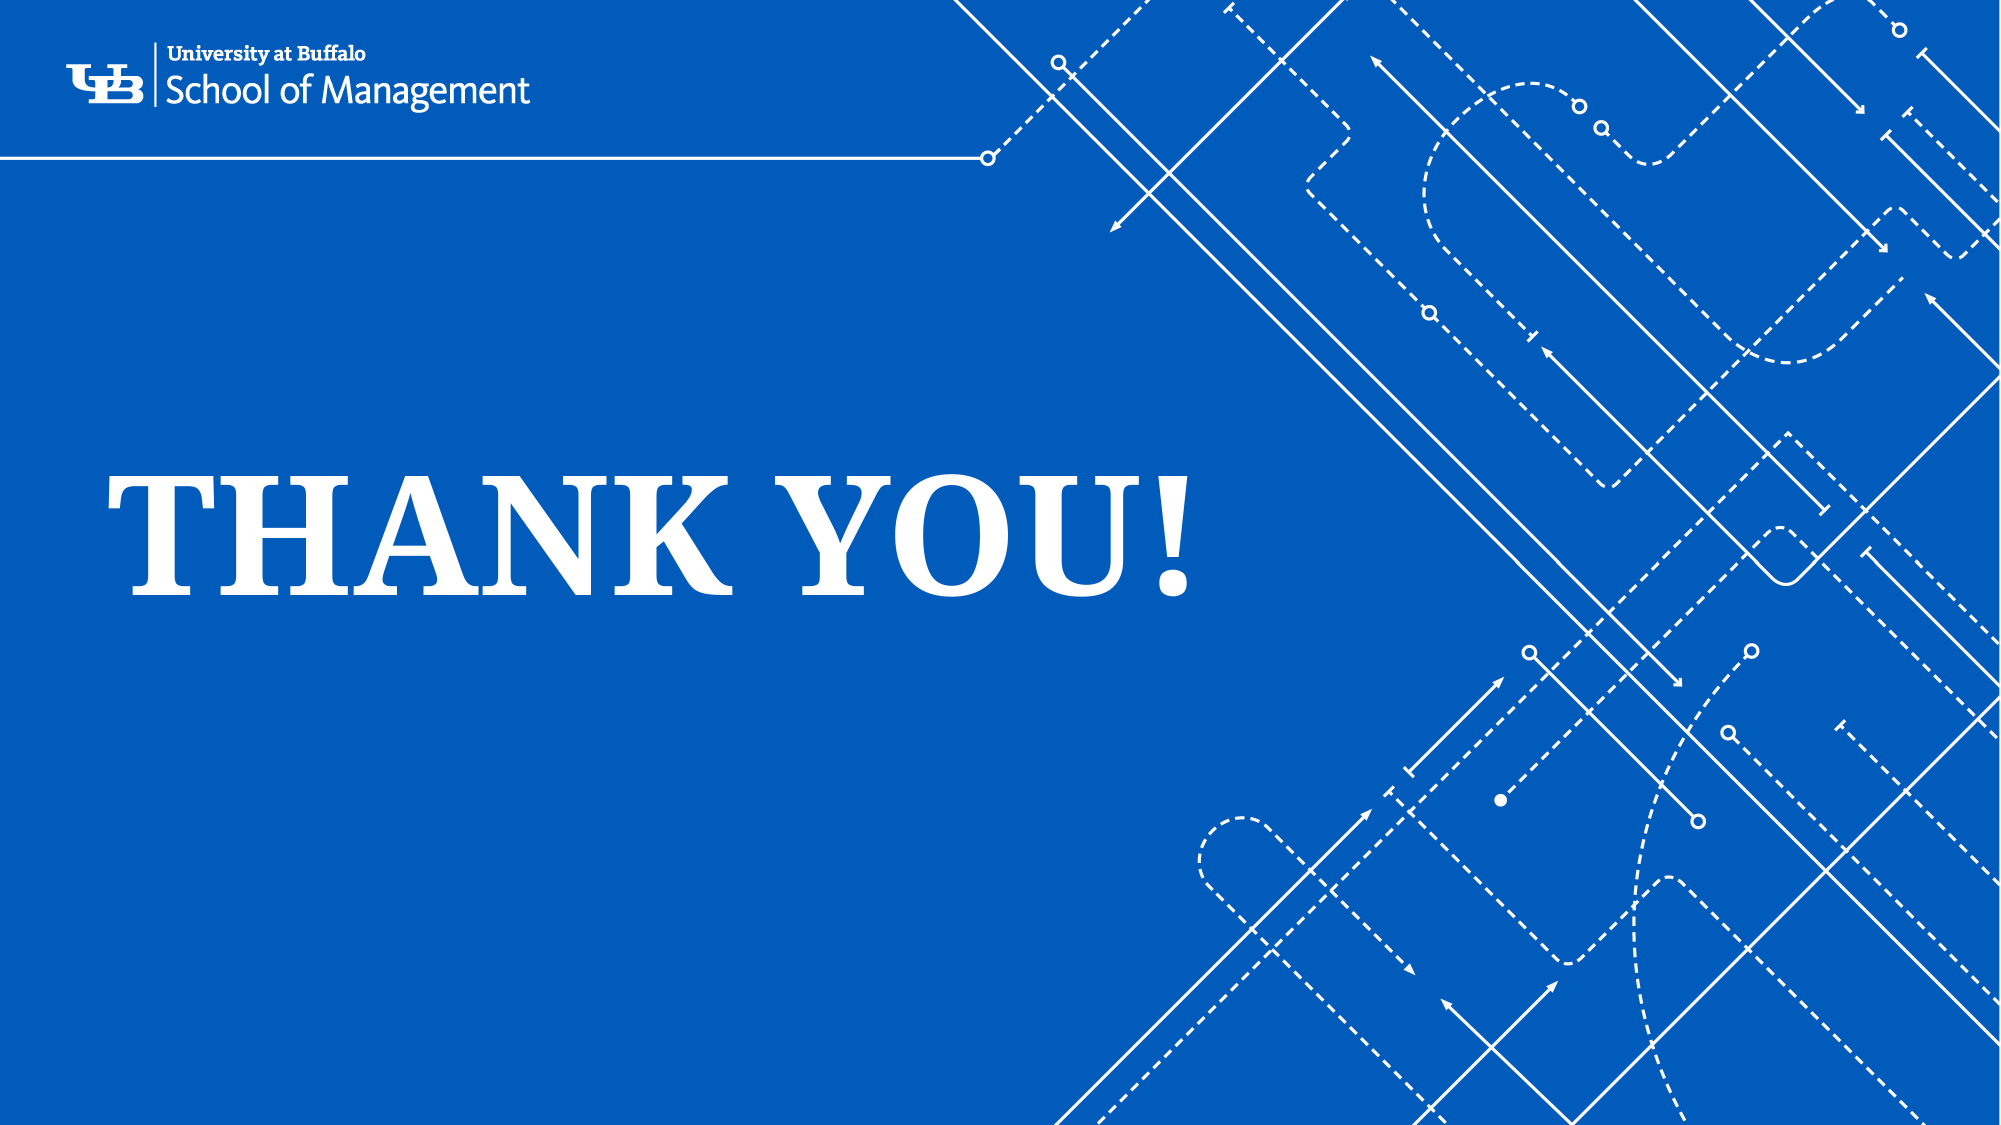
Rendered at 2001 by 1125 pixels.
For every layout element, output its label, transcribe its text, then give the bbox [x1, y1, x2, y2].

title THANK YOU! [108, 244, 1420, 637]
picture [0, 0, 2000, 1125]
